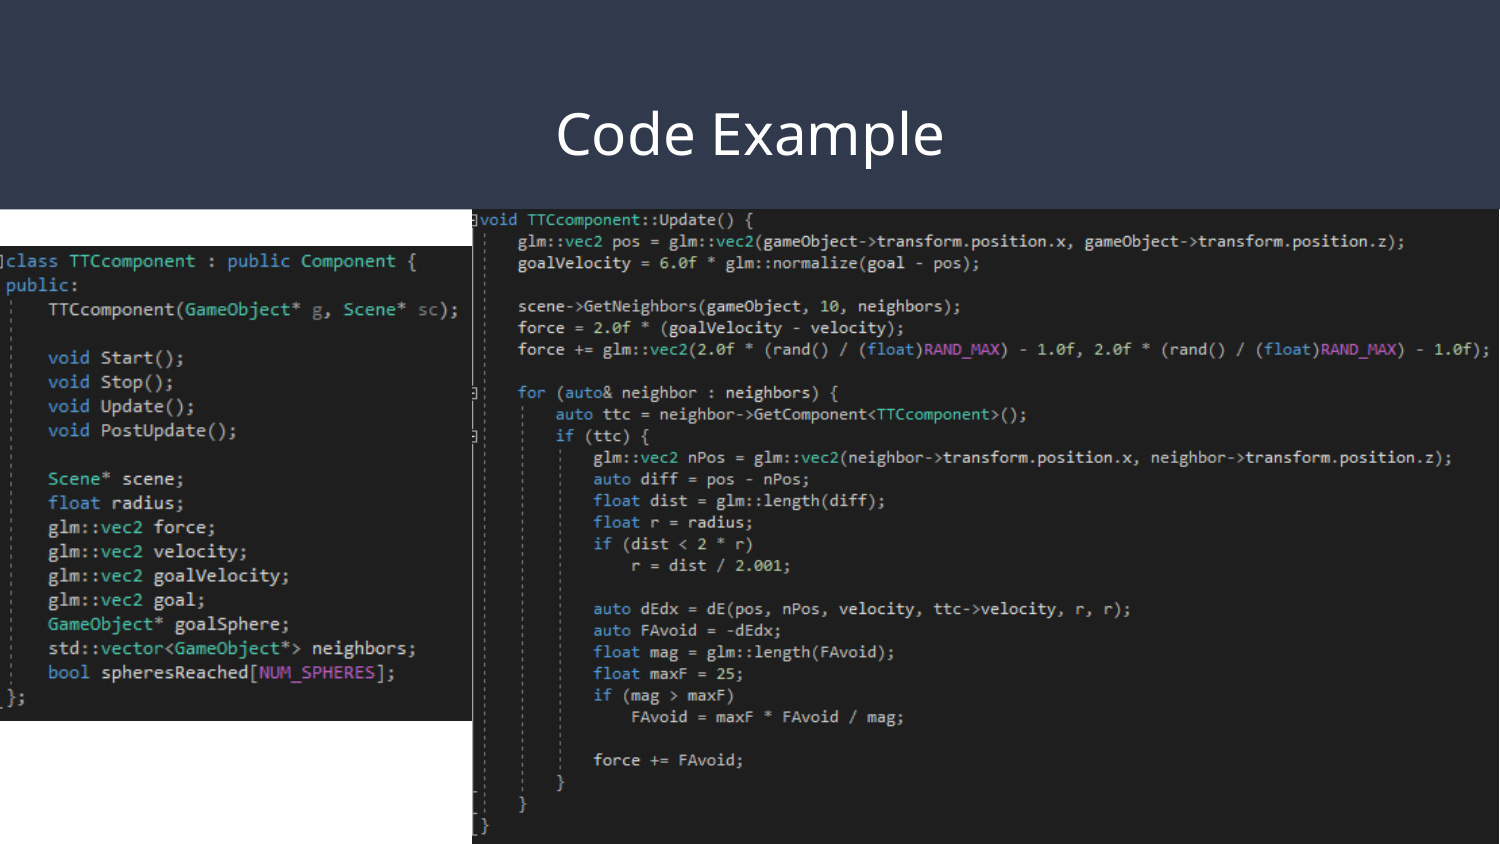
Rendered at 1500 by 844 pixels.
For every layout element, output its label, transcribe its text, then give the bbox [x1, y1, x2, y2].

title Code Example [51, 82, 1449, 185]
picture [0, 209, 1500, 844]
